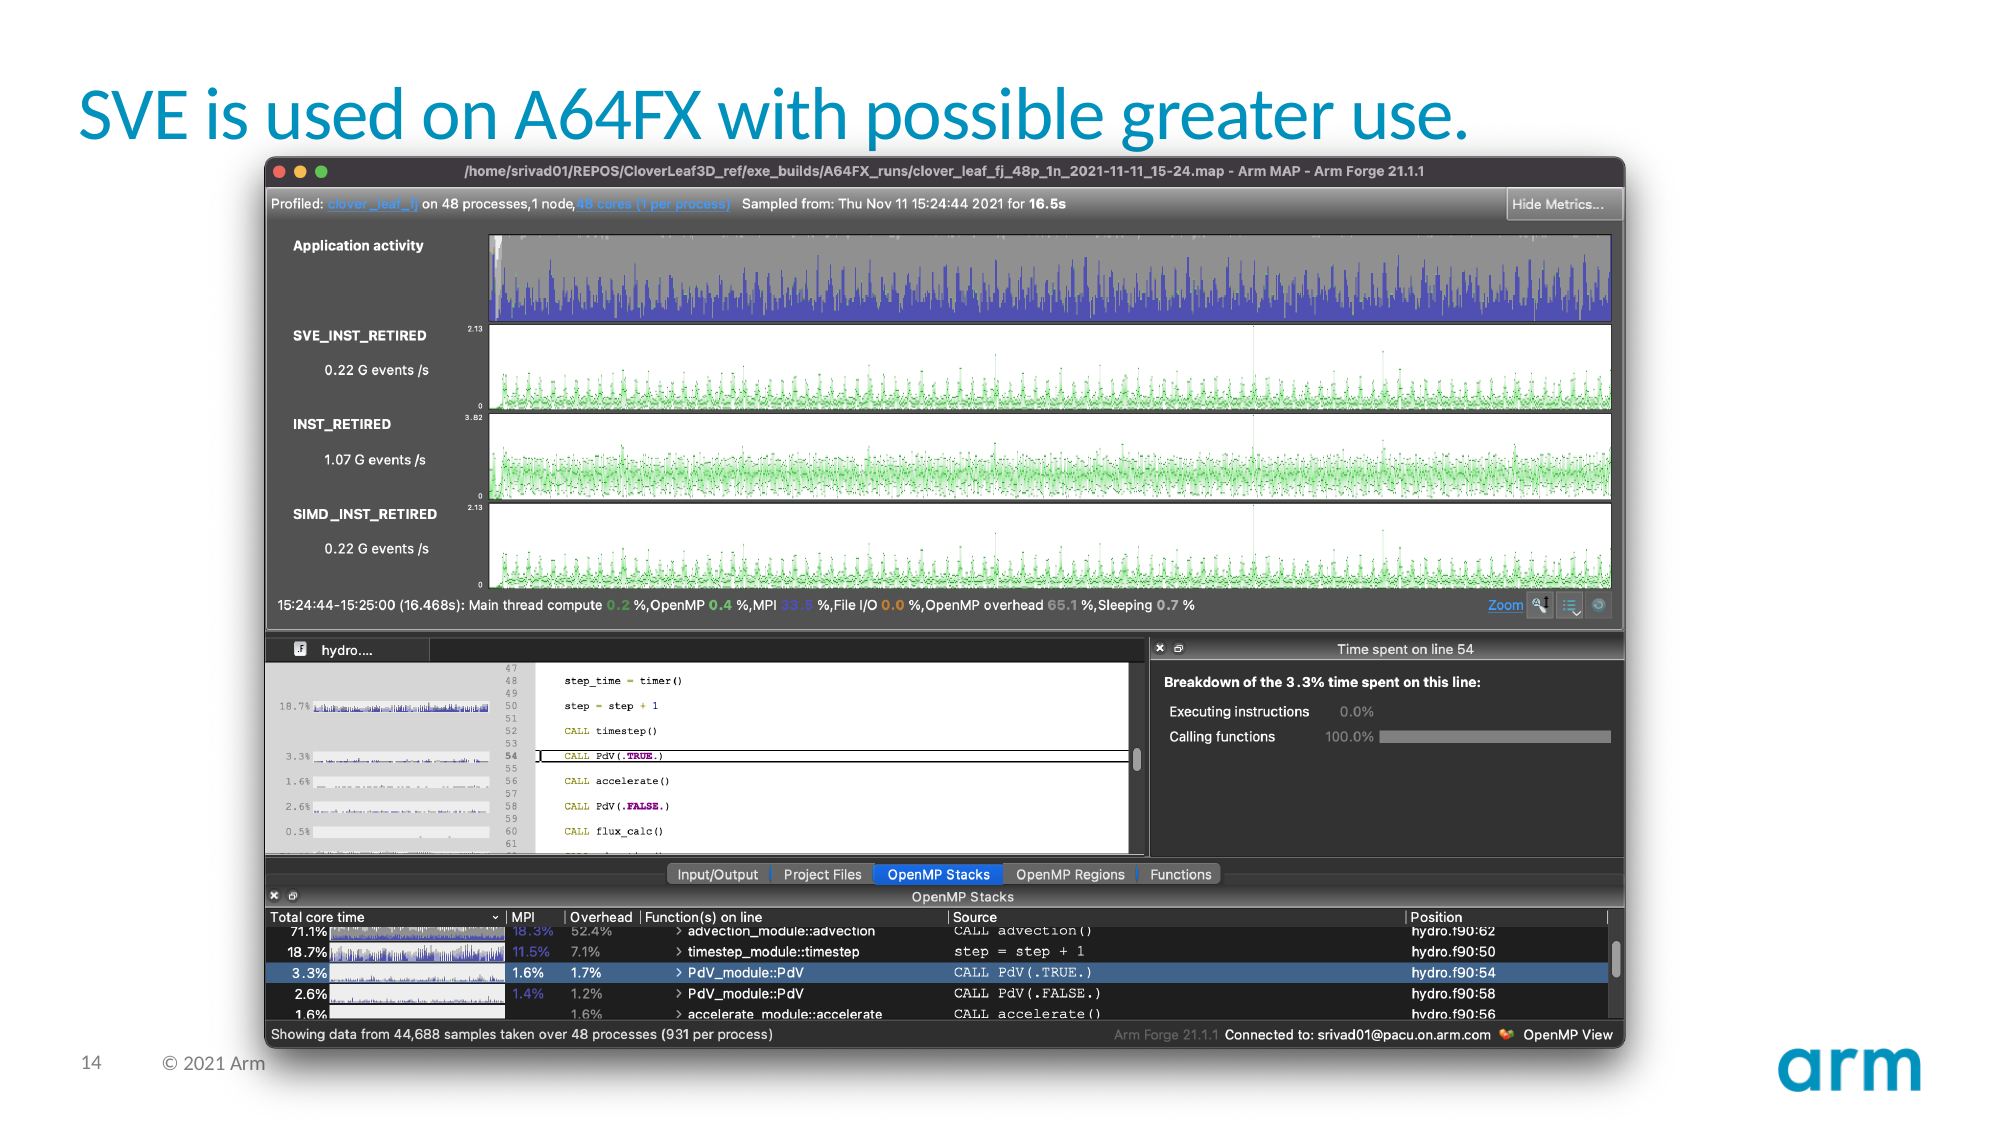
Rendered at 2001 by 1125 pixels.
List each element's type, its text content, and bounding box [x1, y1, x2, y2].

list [205, 117, 1683, 1125]
title SVE is used on A64FX with possible greater use. [78, 78, 1922, 186]
picture [1777, 1047, 1922, 1093]
